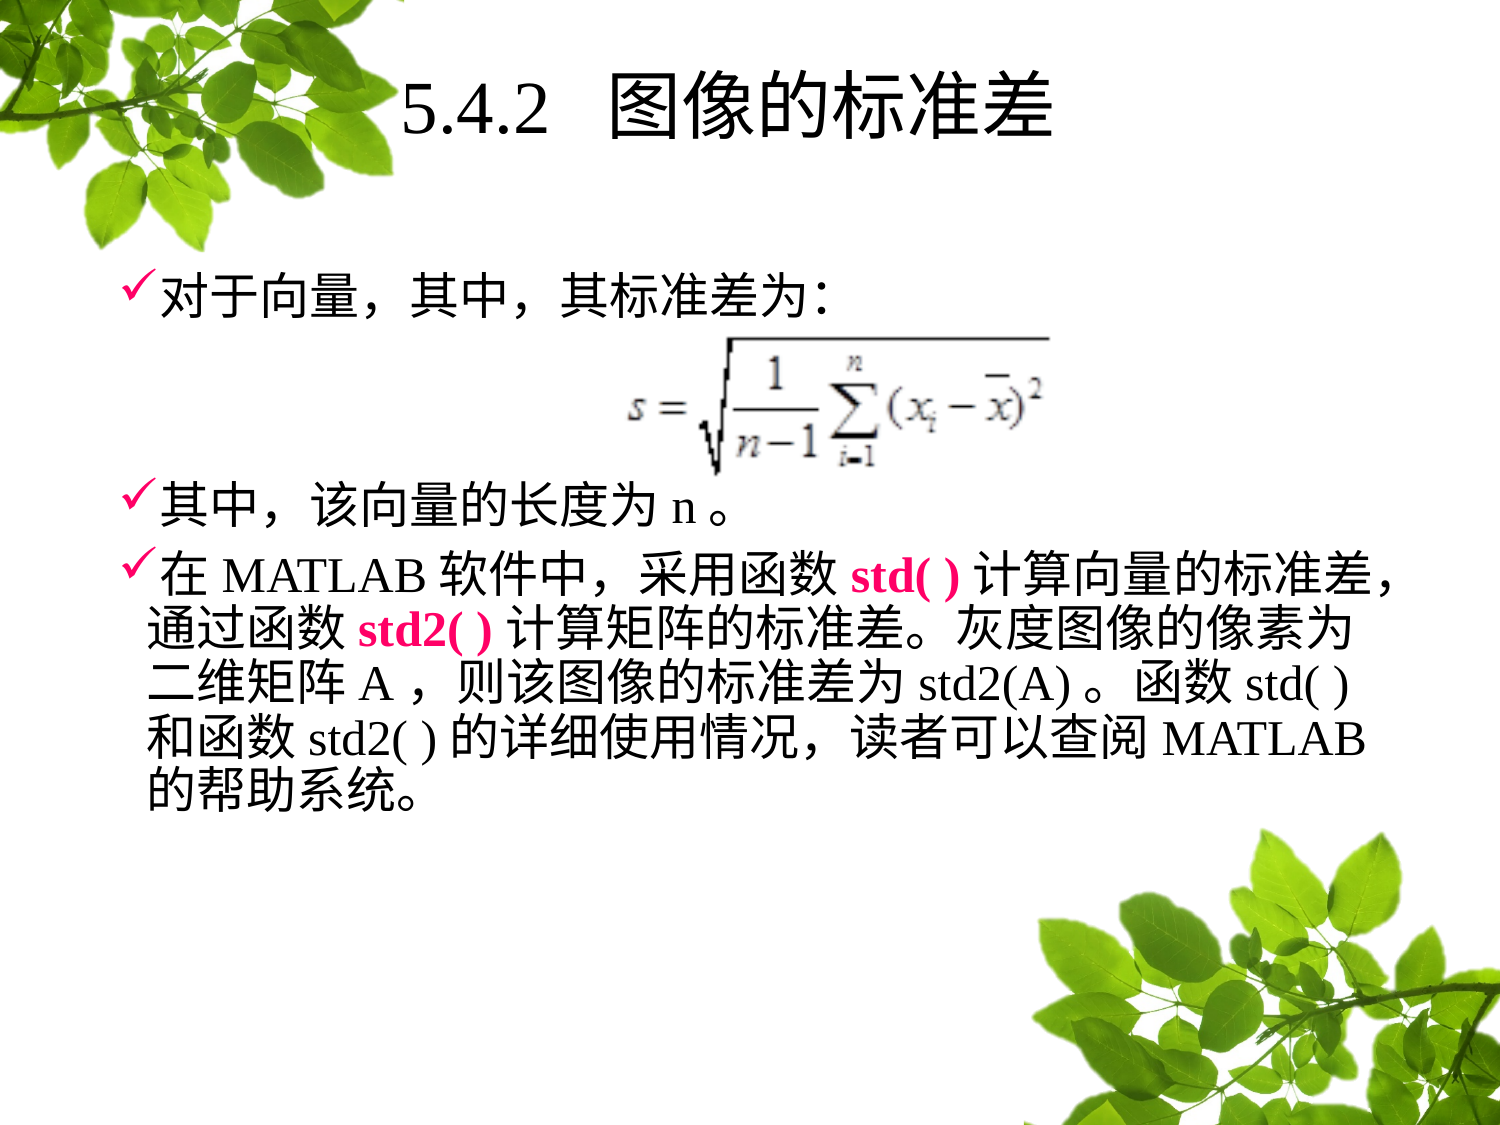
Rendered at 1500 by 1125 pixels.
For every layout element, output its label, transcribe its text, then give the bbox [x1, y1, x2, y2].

picture [1023, 827, 1500, 1125]
picture [619, 326, 1063, 486]
title 5.4.2 图像的标准差 [385, 0, 1397, 219]
picture [0, 0, 405, 253]
list 对于向量，其中，其标准差为： 其中，该向量的长度为n。 在MATLAB软件中，采用函数std( )计算向量的标准差，通过函数std2( )计算矩阵的标准差。灰度图像的像素为二维矩阵A，则该图像的标准差为std2(A)。函数std( )和函数std2( )的详细使用情况，读者可以查阅MATLAB的帮助系统。 [103, 263, 1397, 936]
